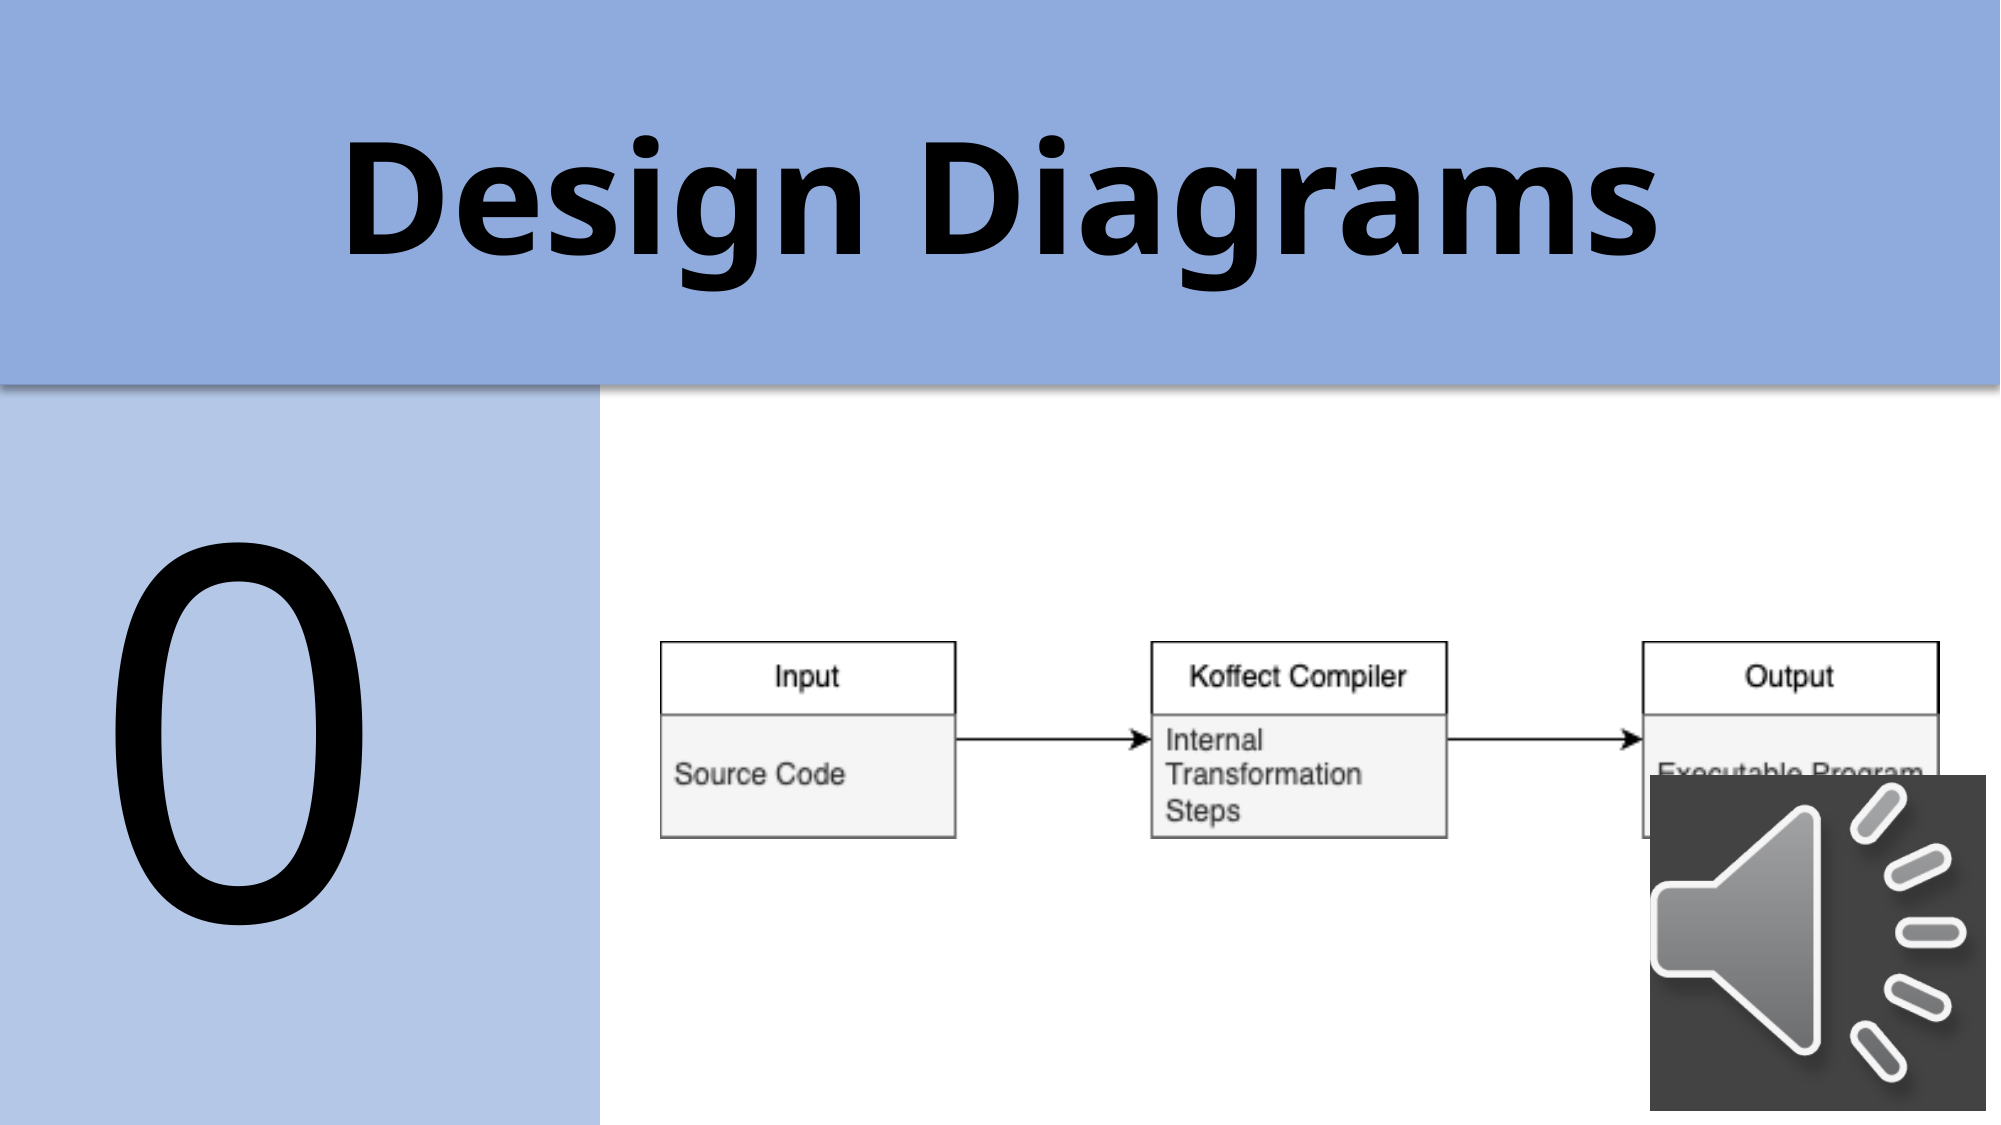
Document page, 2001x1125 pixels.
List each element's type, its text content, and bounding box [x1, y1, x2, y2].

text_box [599, 387, 2000, 1125]
text_box [0, 398, 599, 1125]
text_box 210 [75, 400, 291, 1032]
text_box Design Diagrams [0, 0, 599, 386]
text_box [599, 0, 2000, 387]
picture [1648, 773, 1987, 1112]
